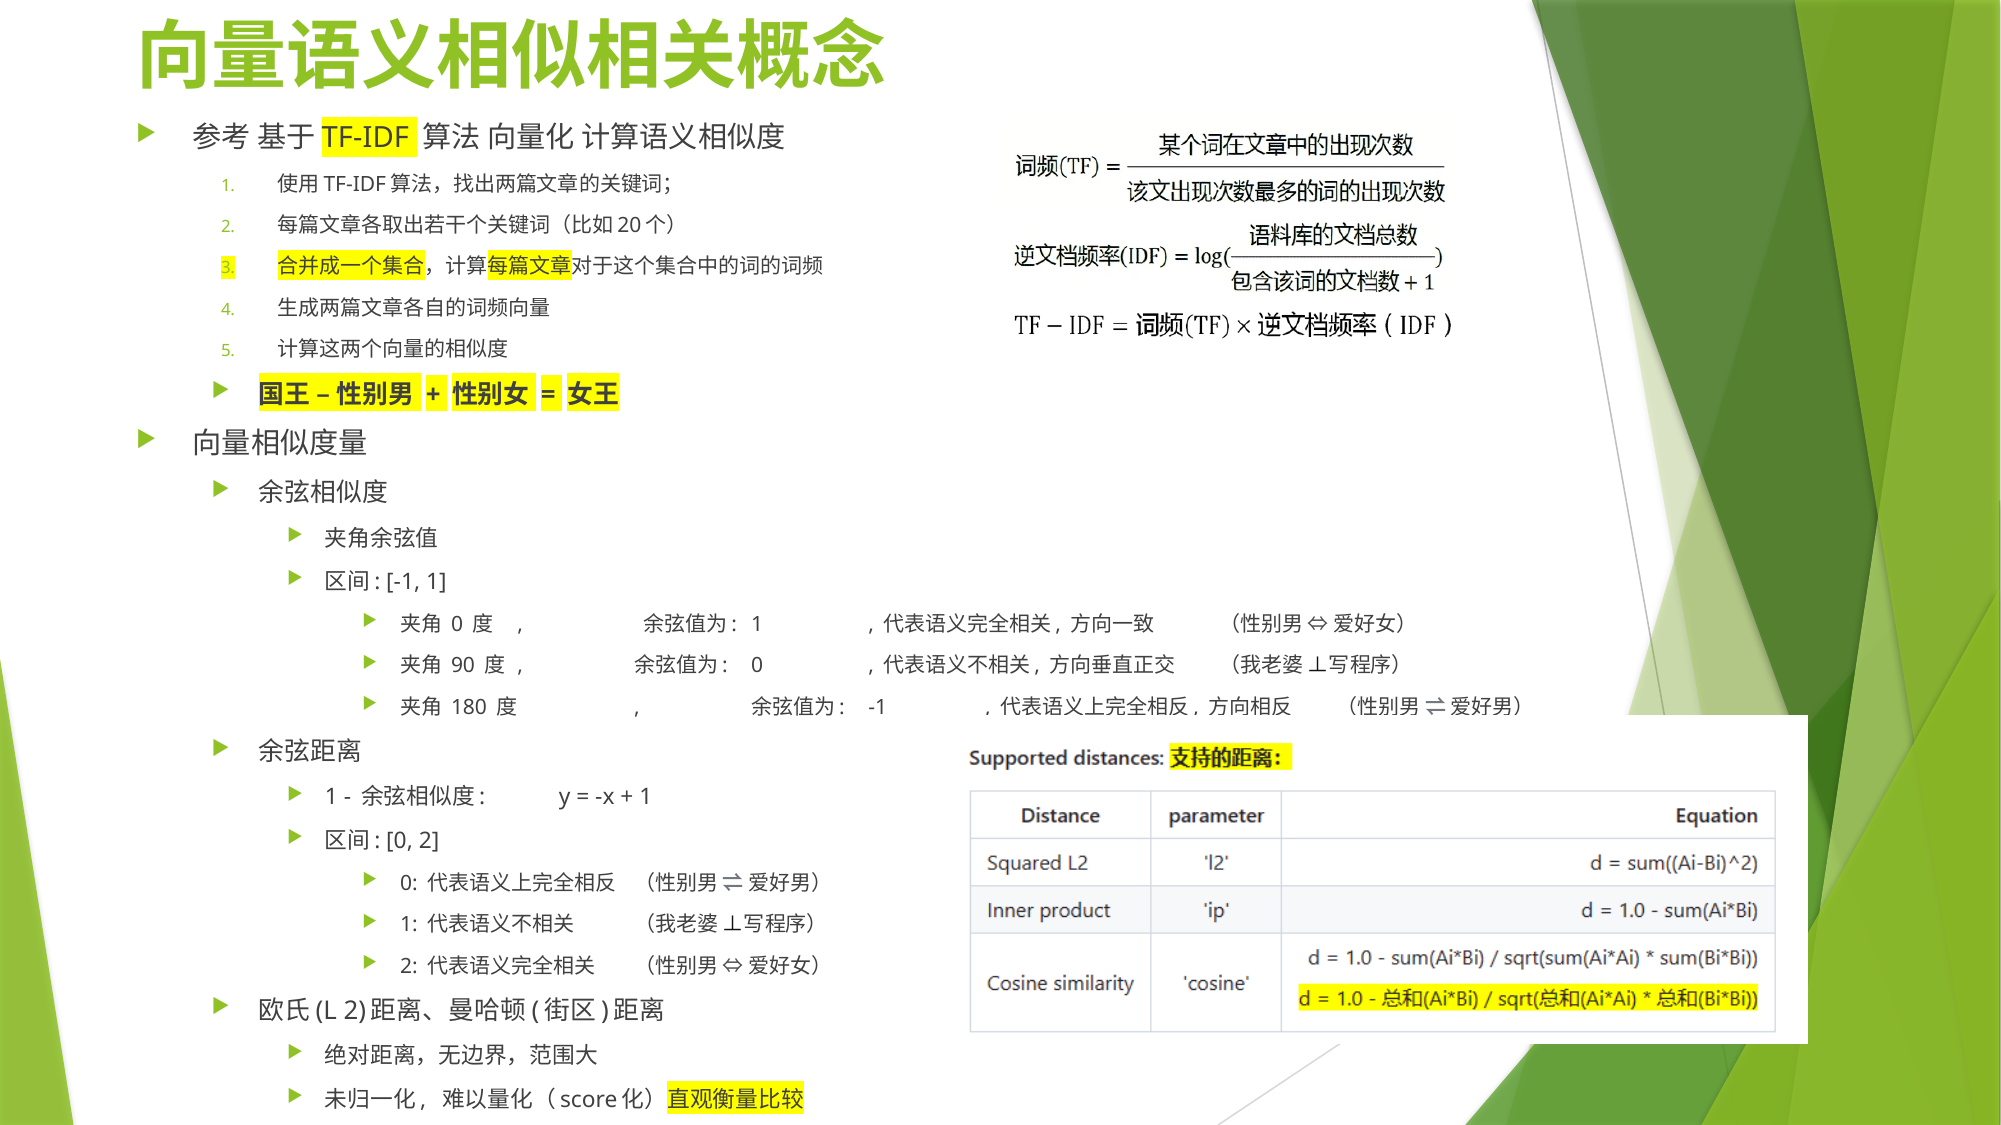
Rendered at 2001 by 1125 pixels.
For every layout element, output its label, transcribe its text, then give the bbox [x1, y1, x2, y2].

picture [999, 110, 1458, 369]
title 向量语义相似相关概念 [121, 0, 1532, 111]
picture [952, 714, 1809, 1045]
list 参考 基于TF-IDF 算法 向量化 计算语义相似度 使用TF-IDF算法，找出两篇文章的关键词； 每篇文章各取出若干个关键词（比如20个） 合并成一个集合，计算每篇文章对于这个集合中的词的词频 生成两篇文章各自的词频向量 计算这两个向量的相似度 国王 – 性别男 + 性别女 = 女王 向量相似度量 余弦相似度 夹角余弦值 区间: [-1, 1] 夹角 0 度 , 余弦值为: 1 , 代表语义完全相关, 方向一致 （性别男 ⇔ 爱好女） 夹角 90 度 , 余弦值为: 0 , 代表语义不相关, 方向垂直正交 （我老婆 ⊥写程序） 夹角 180 度 , 余弦值为: -1 , 代表语义上完全相反, 方向相反 （性别男 ⇌ 爱好男） 余弦距离 1 - 余弦相似度: y = -x + 1 区间: [0, 2] 0: 代表语义上完全相反 （性别男 ⇌ 爱好男） 1: 代表语义不相关 （我老婆 ⊥写程序） 2: 代表语义完全相关 （性别男 ⇔ 爱好女） 欧氏(L 2)距离、曼哈顿(街区)距离 绝对距离，无边界，范围大 未归一化, 难以量化（score化）直观衡量比较 [121, 111, 1847, 1125]
